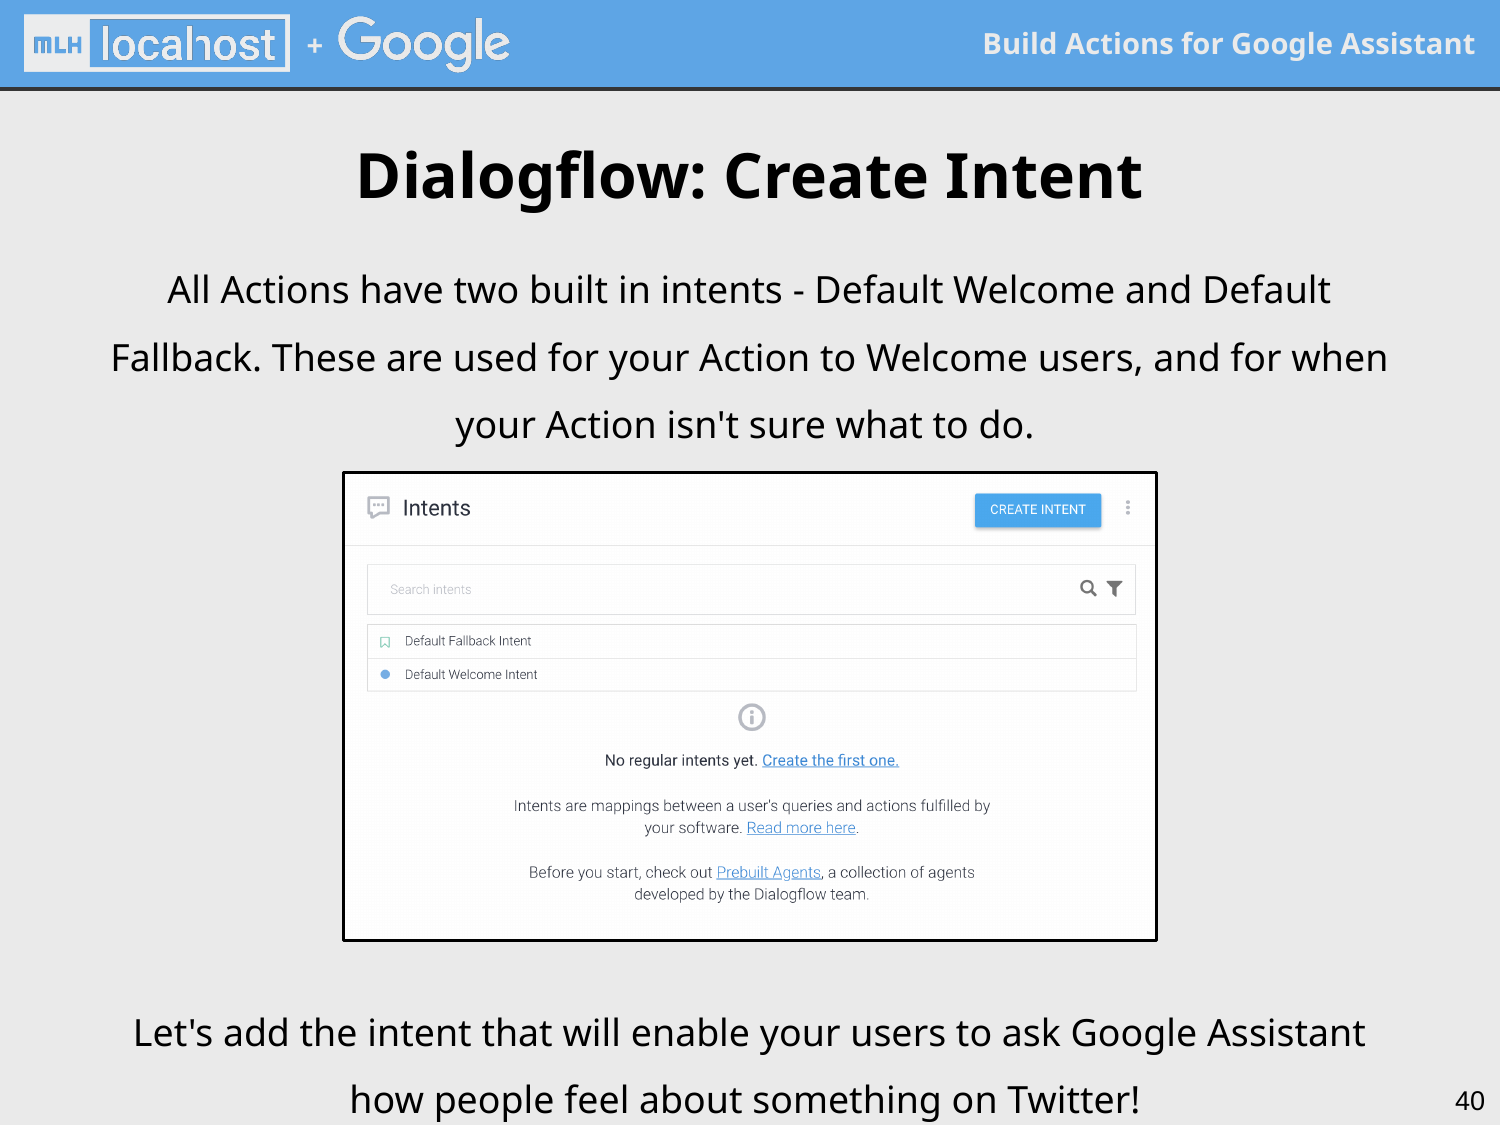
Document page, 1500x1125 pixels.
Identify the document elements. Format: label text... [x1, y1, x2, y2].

picture [344, 473, 1156, 939]
picture [338, 16, 510, 73]
text_box Dialogflow: Create Intent [26, 106, 1474, 242]
picture [24, 14, 290, 72]
text_box All Actions have two built in intents - Default Welcome and Default Fallback. These are used for your Action to Welcome users, and for when your Action isn't sure what to do. Let's add the intent that will enable your users to ask Google Assistant how people feel about something on Twitter! [94, 228, 1406, 586]
